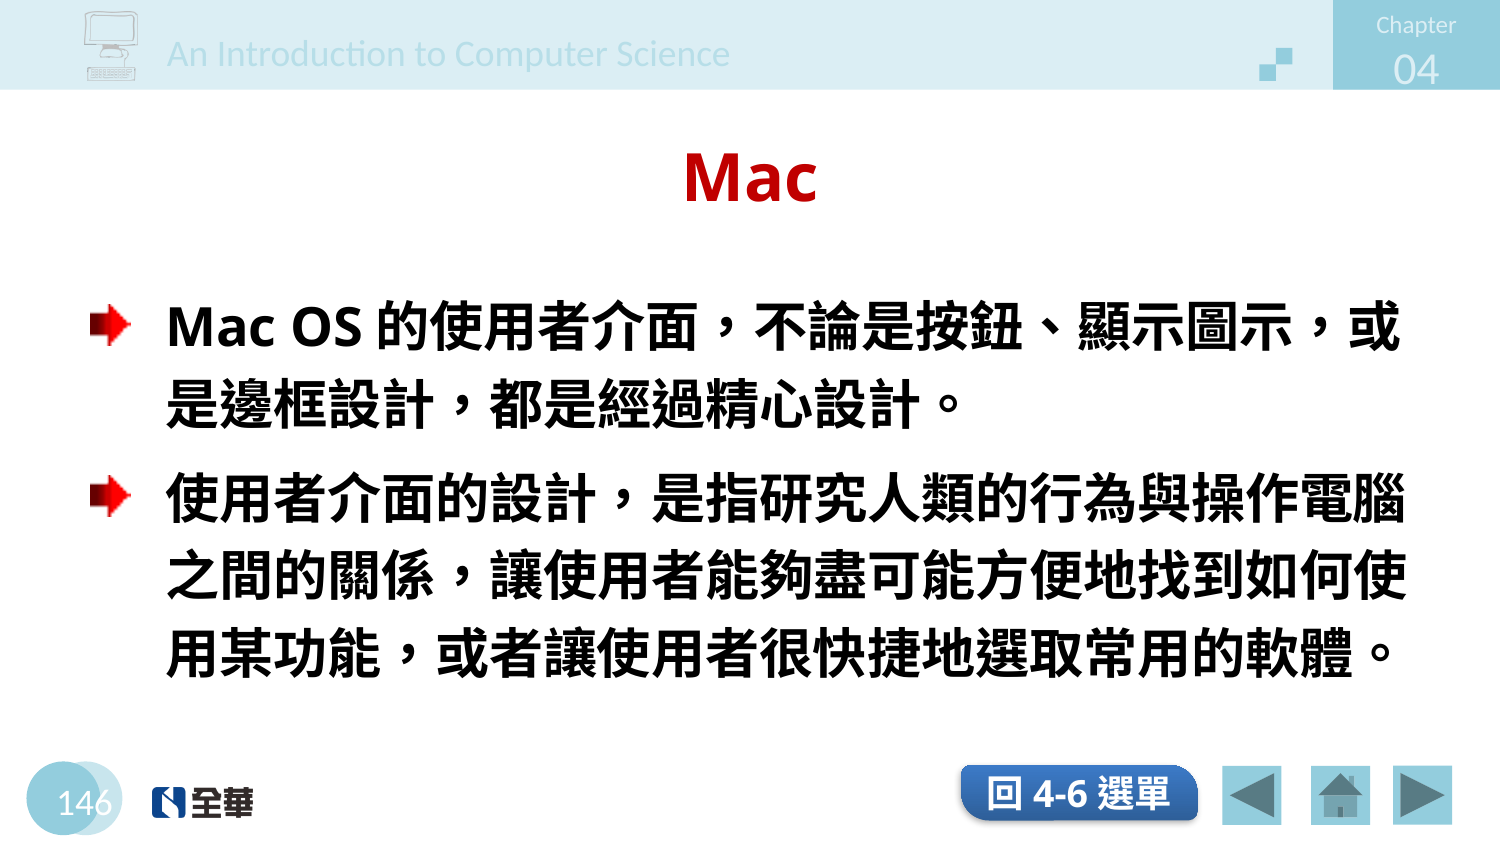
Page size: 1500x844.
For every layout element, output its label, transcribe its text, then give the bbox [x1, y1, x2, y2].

title Mac [75, 104, 1425, 245]
picture [90, 475, 131, 517]
list Mac OS的使用者介面，不論是按鈕、顯示圖示，或是邊框設計，都是經過精心設計。 使用者介面的設計，是指研究人類的行為與操作電腦之間的關係，讓使用者能夠盡可能方便地找到如何使用某功能，或者讓使用者很快捷地選取常用的軟體。 [75, 272, 1425, 754]
picture [84, 11, 138, 81]
picture [90, 304, 131, 346]
picture [152, 787, 253, 818]
text_box 回4-6選單 [961, 765, 1198, 821]
